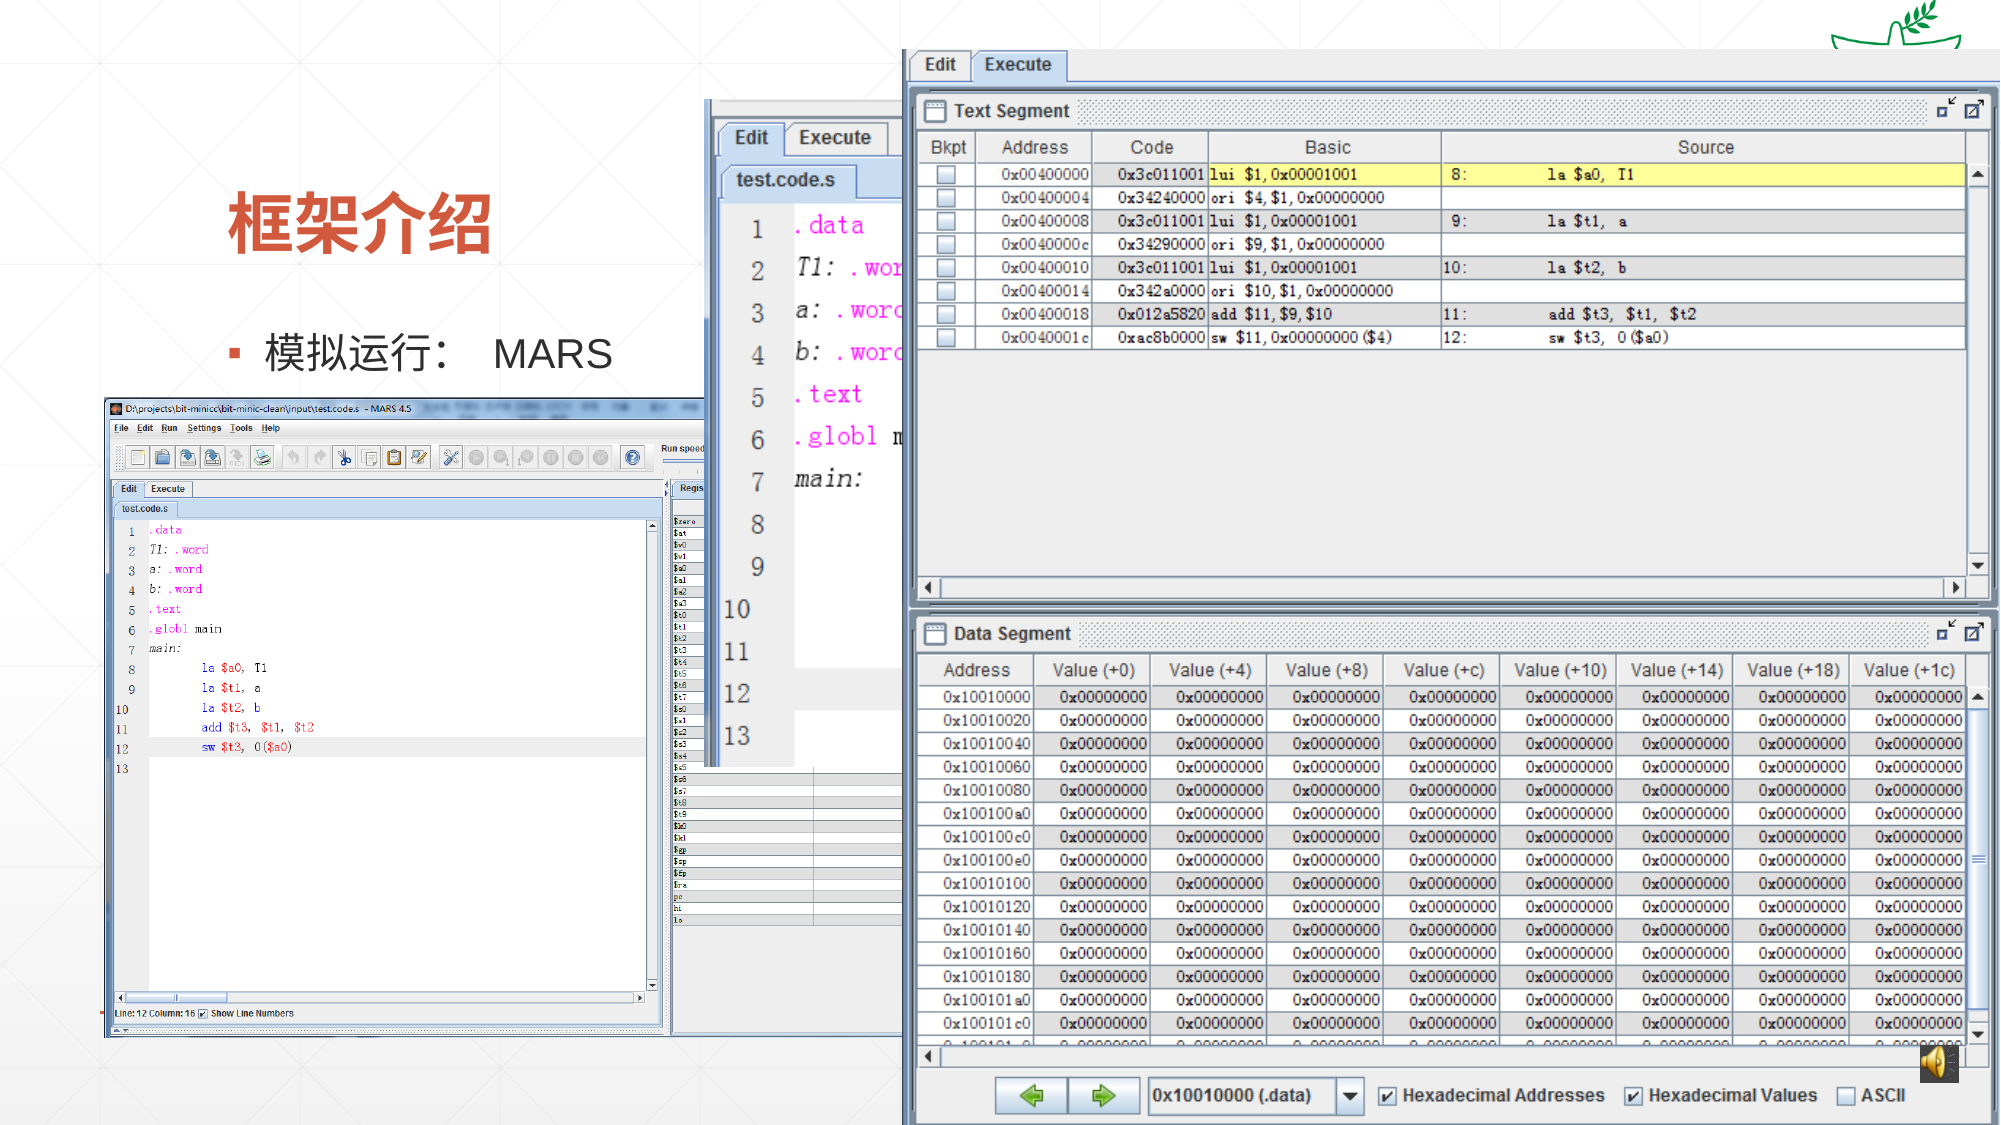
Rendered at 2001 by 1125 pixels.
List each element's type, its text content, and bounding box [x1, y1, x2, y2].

picture [104, 0, 2001, 1125]
list 模拟运行： MARS [212, 324, 704, 397]
title 框架介绍 [212, 82, 902, 271]
